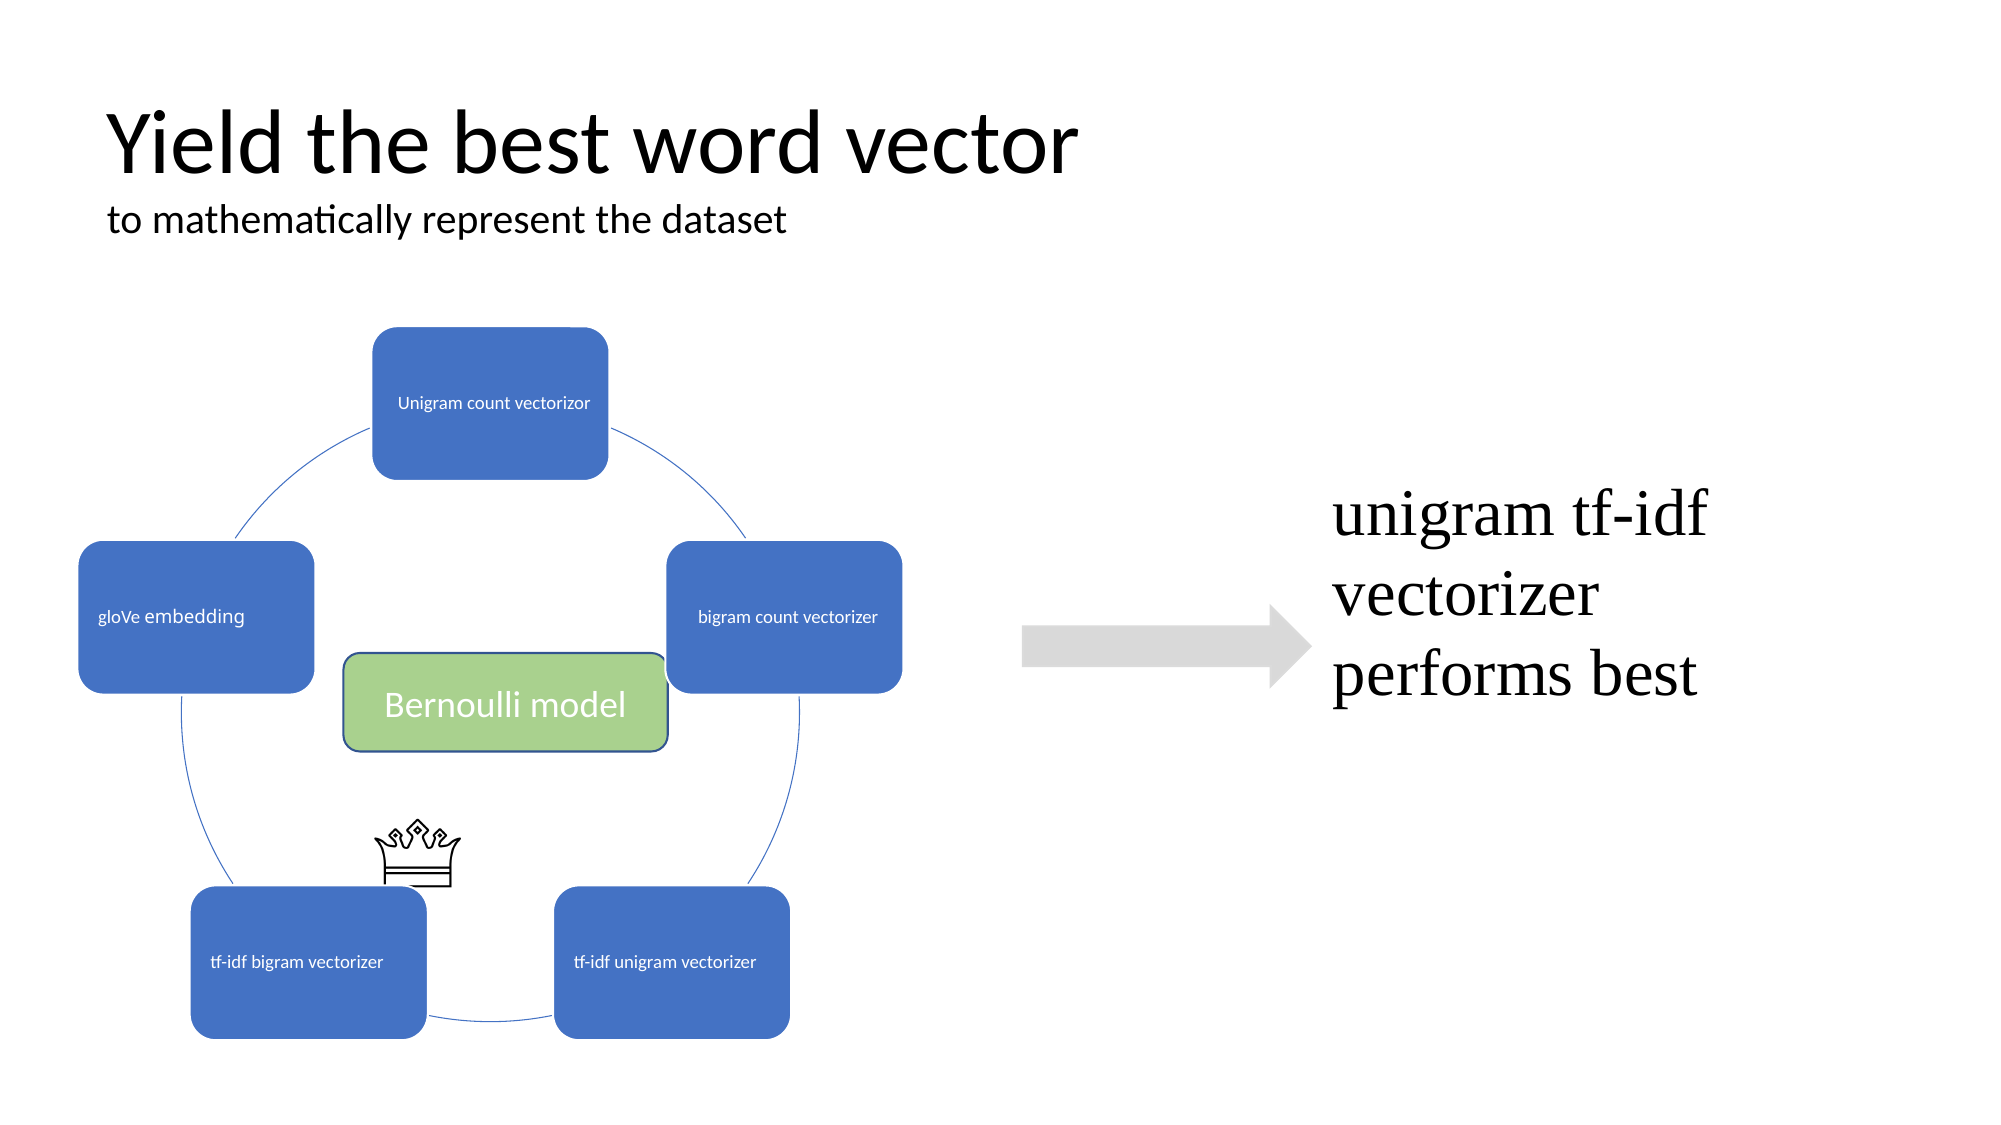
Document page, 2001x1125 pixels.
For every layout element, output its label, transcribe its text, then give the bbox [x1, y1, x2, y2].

text_box Yield the best word vector to mathematically represent the dataset [91, 74, 1141, 250]
text_box unigram tf-idf vectorizer performs best [1317, 461, 1768, 717]
text_box [1021, 603, 1313, 689]
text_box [16, 325, 965, 1051]
